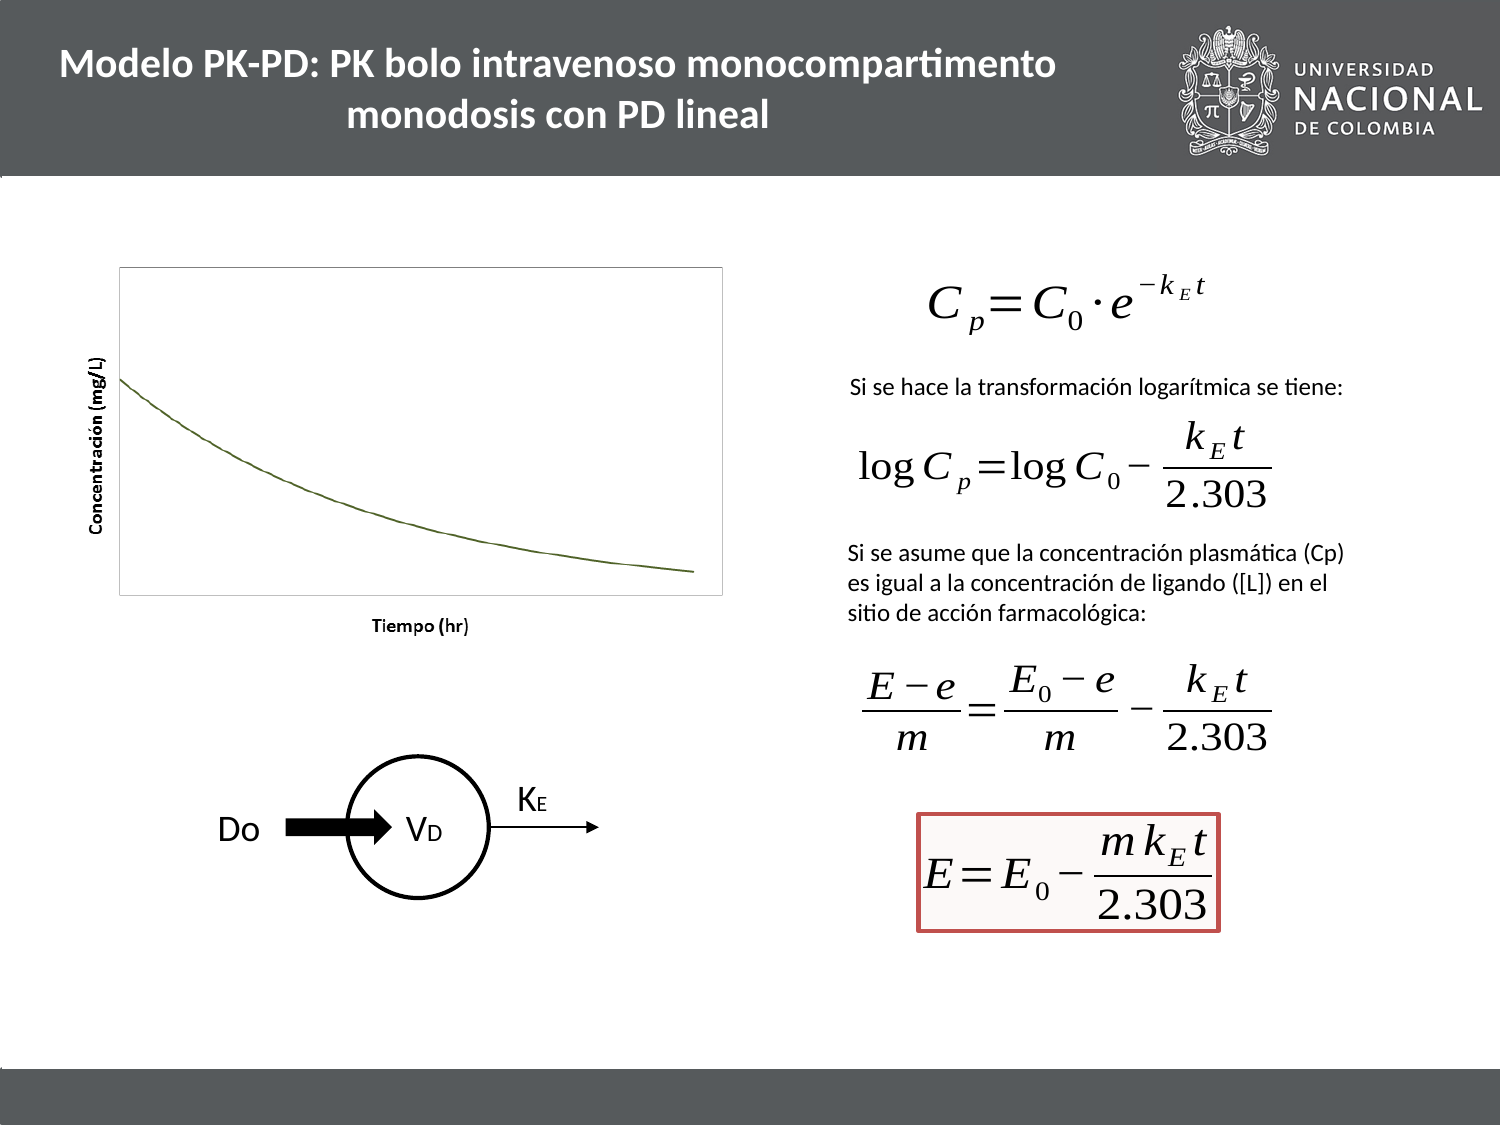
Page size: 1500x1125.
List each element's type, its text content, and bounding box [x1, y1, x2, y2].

picture [0, 0, 1500, 1125]
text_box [202, 708, 617, 922]
text_box Si se asume que la concentración plasmática (Cp) es igual a la concentración de ligando ([L]) en el sitio de acción farmacológica: [832, 528, 1388, 634]
text_box Si se hace la transformación logarítmica se tiene: [835, 363, 1360, 409]
title Modelo PK-PD: PK bolo intravenoso monocompartimento monodosis con PD lineal [0, 0, 1117, 173]
